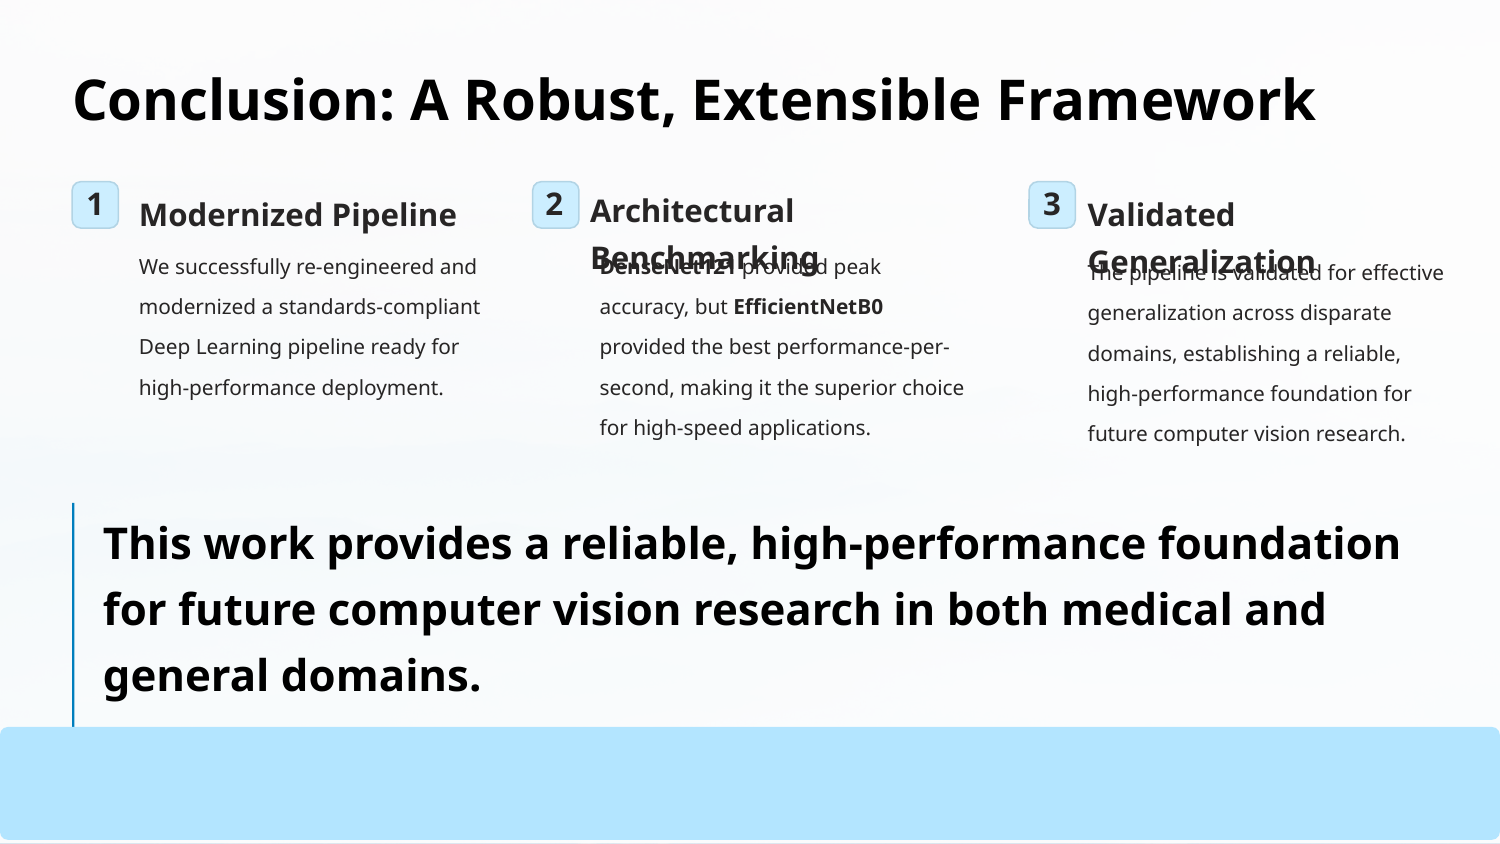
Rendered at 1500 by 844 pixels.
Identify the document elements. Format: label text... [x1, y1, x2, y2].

text_box DenseNet121 provided peak accuracy, but EfficientNetB0 provided the best performance-per-second, making it the superior choice for high-speed applications. [599, 238, 968, 444]
text_box The pipeline is validated for effective generalization across disparate domains, establishing a reliable, high-performance foundation for future computer vision research. [1087, 244, 1456, 450]
text_box We successfully re-engineered and modernized a standards-compliant Deep Learning pipeline ready for high-performance deployment. [138, 238, 507, 404]
text_box Architectural Benchmarking [589, 181, 1017, 239]
text_box 3 [1036, 184, 1069, 226]
text_box 1 [79, 184, 112, 226]
text_box [1028, 181, 1076, 229]
text_box Validated Generalization [1087, 185, 1456, 232]
text_box [72, 181, 119, 229]
text_box [532, 181, 579, 229]
text_box This work provides a reliable, high-performance foundation for future computer vision research in both medical and general domains. [102, 502, 1428, 697]
text_box Conclusion: A Robust, Extensible Framework [72, 47, 1428, 117]
text_box 2 [538, 184, 571, 226]
text_box Modernized Pipeline [138, 185, 464, 227]
text_box [0, 726, 1500, 840]
